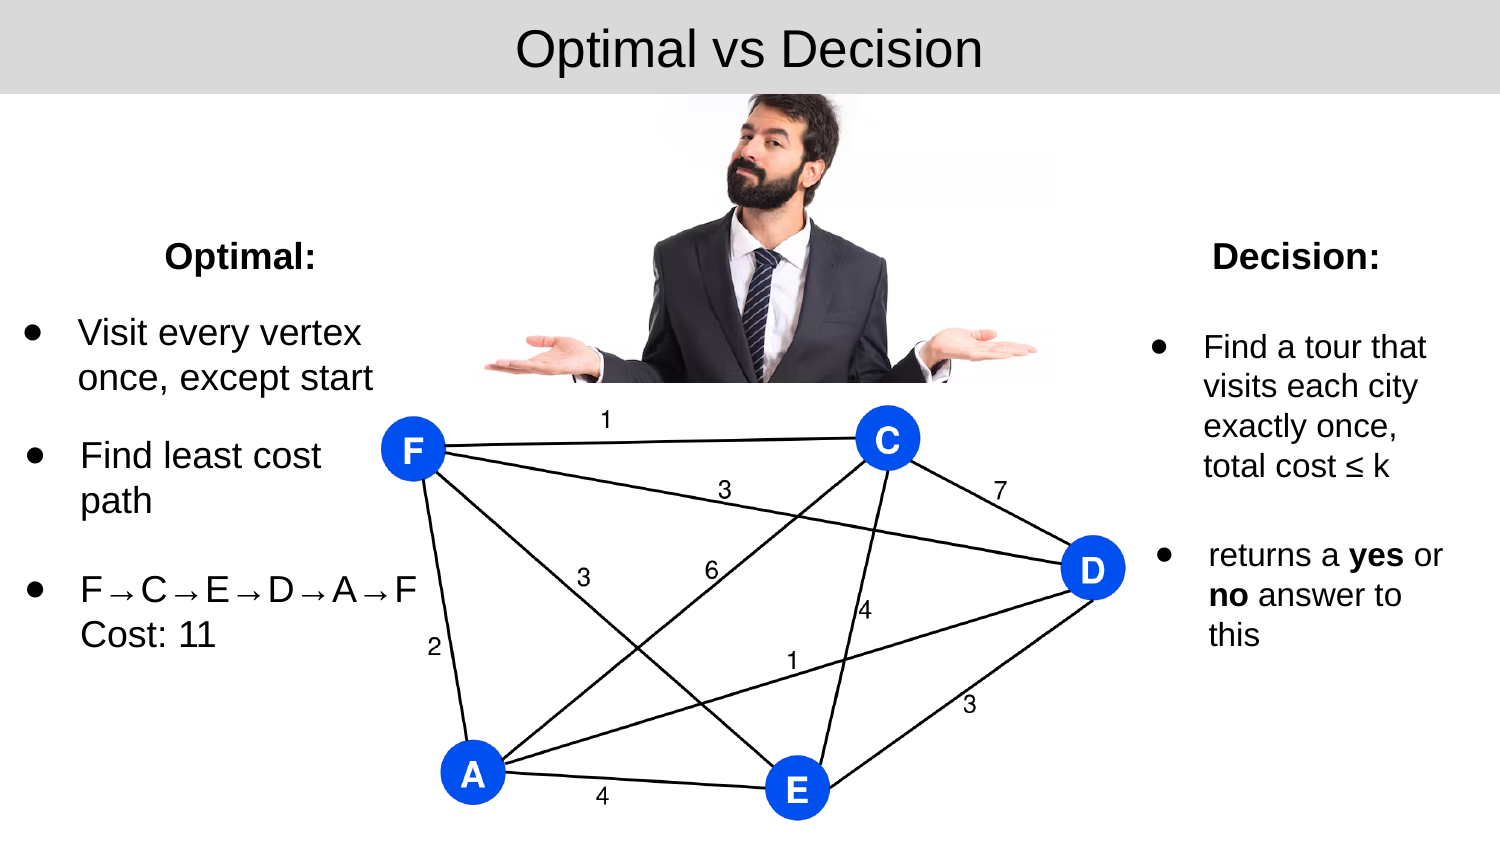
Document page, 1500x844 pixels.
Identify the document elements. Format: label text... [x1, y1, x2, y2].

text_box returns a yes or no answer to this [1140, 518, 1475, 669]
title Optimal vs Decision [0, 0, 1500, 94]
text_box Optimal: [74, 217, 406, 293]
text_box Visit every vertex once, except start [0, 292, 426, 413]
picture [365, 93, 1135, 838]
text_box Decision: [1130, 217, 1463, 293]
text_box Find a tour that visits each city exactly once, total cost ≤ k [1113, 309, 1480, 500]
text_box F→C→E→D→A→F Cost: 11 [0, 549, 360, 670]
text_box Find least cost path [0, 416, 360, 537]
